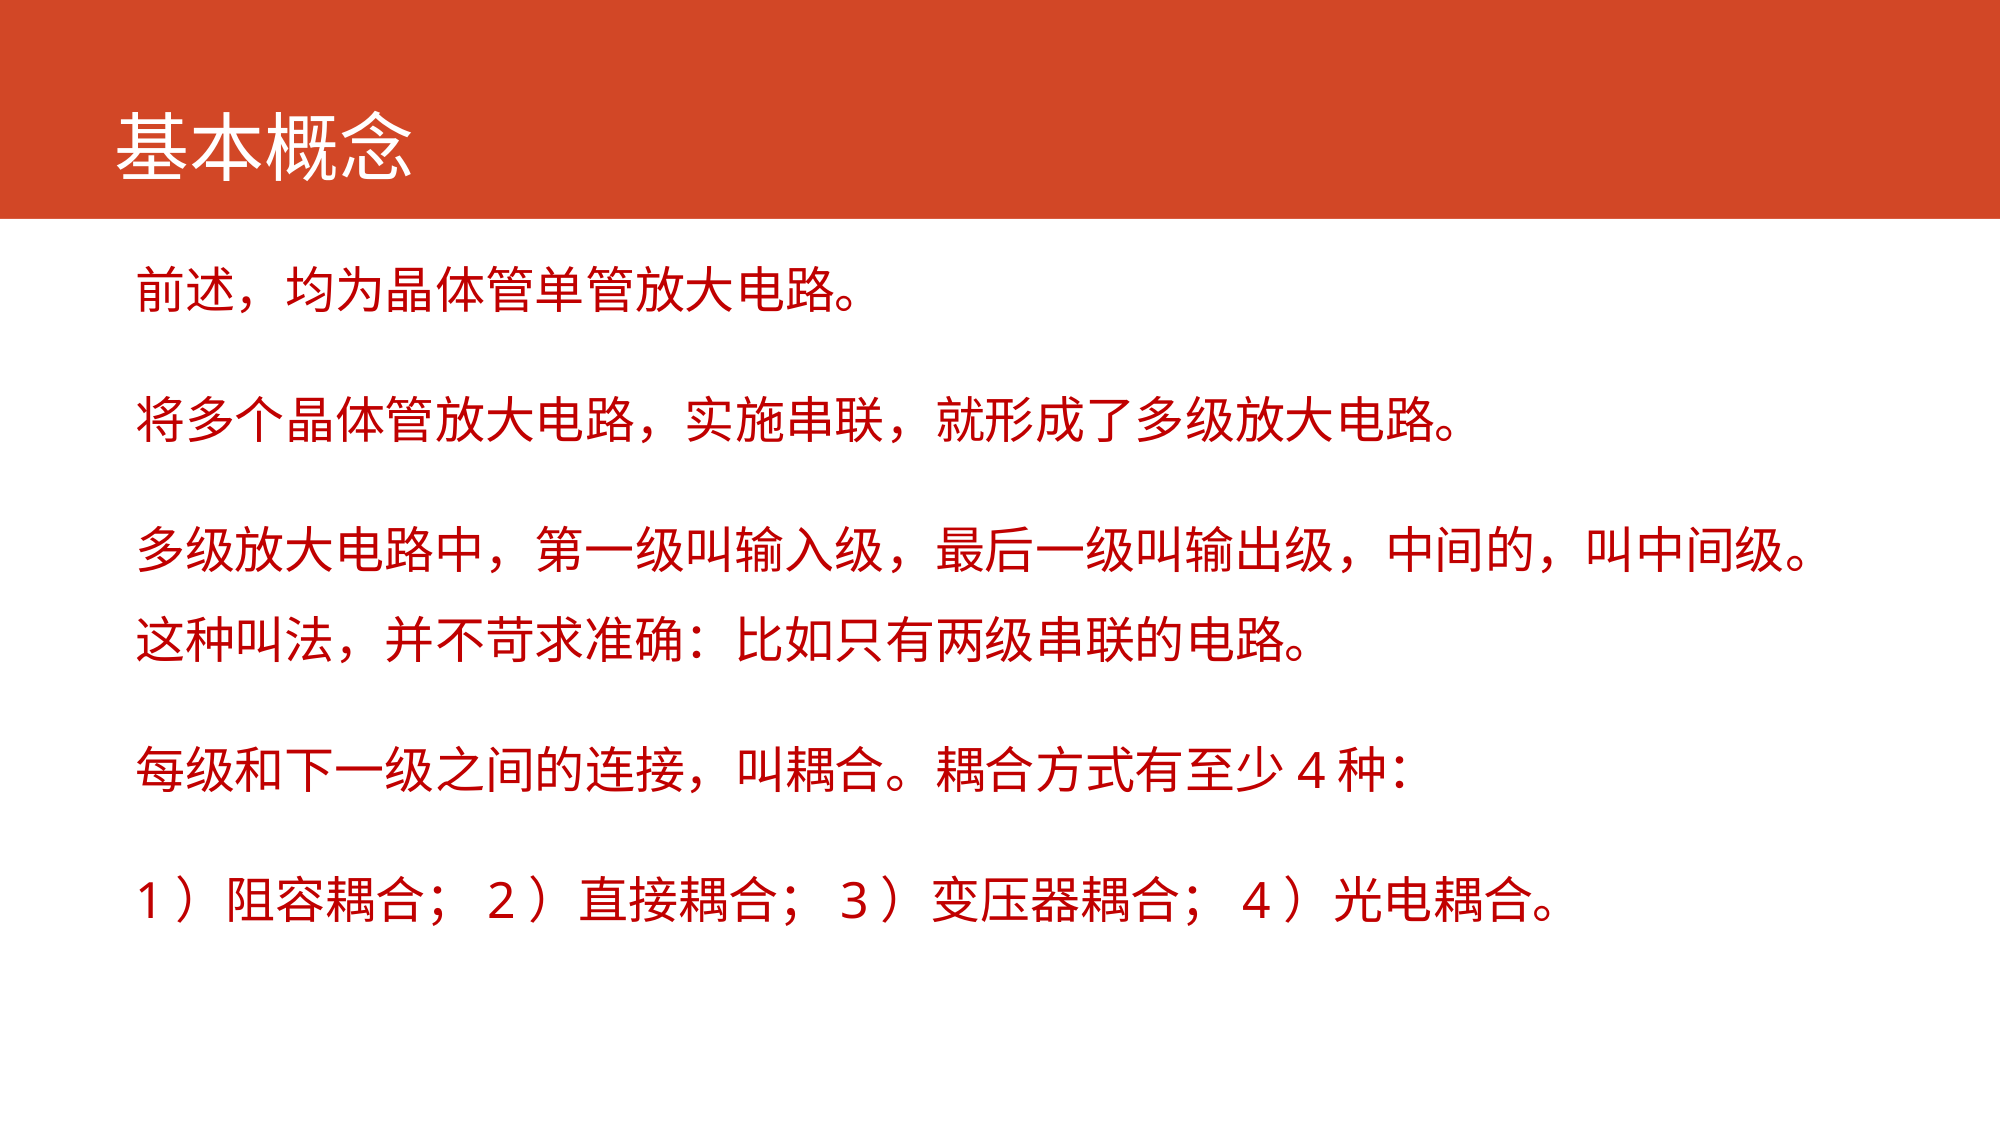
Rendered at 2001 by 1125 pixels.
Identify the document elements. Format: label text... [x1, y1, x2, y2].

title 基本概念 [99, 0, 1863, 199]
list 前述，均为晶体管单管放大电路。 将多个晶体管放大电路，实施串联，就形成了多级放大电路。 多级放大电路中，第一级叫输入级，最后一级叫输出级，中间的，叫中间级。这种叫法，并不苛求准确：比如只有两级串联的电路。 每级和下一级之间的连接，叫耦合。耦合方式有至少4种： 1）阻容耦合；2）直接耦合；3）变压器耦合；4）光电耦合。 [120, 221, 1892, 1034]
